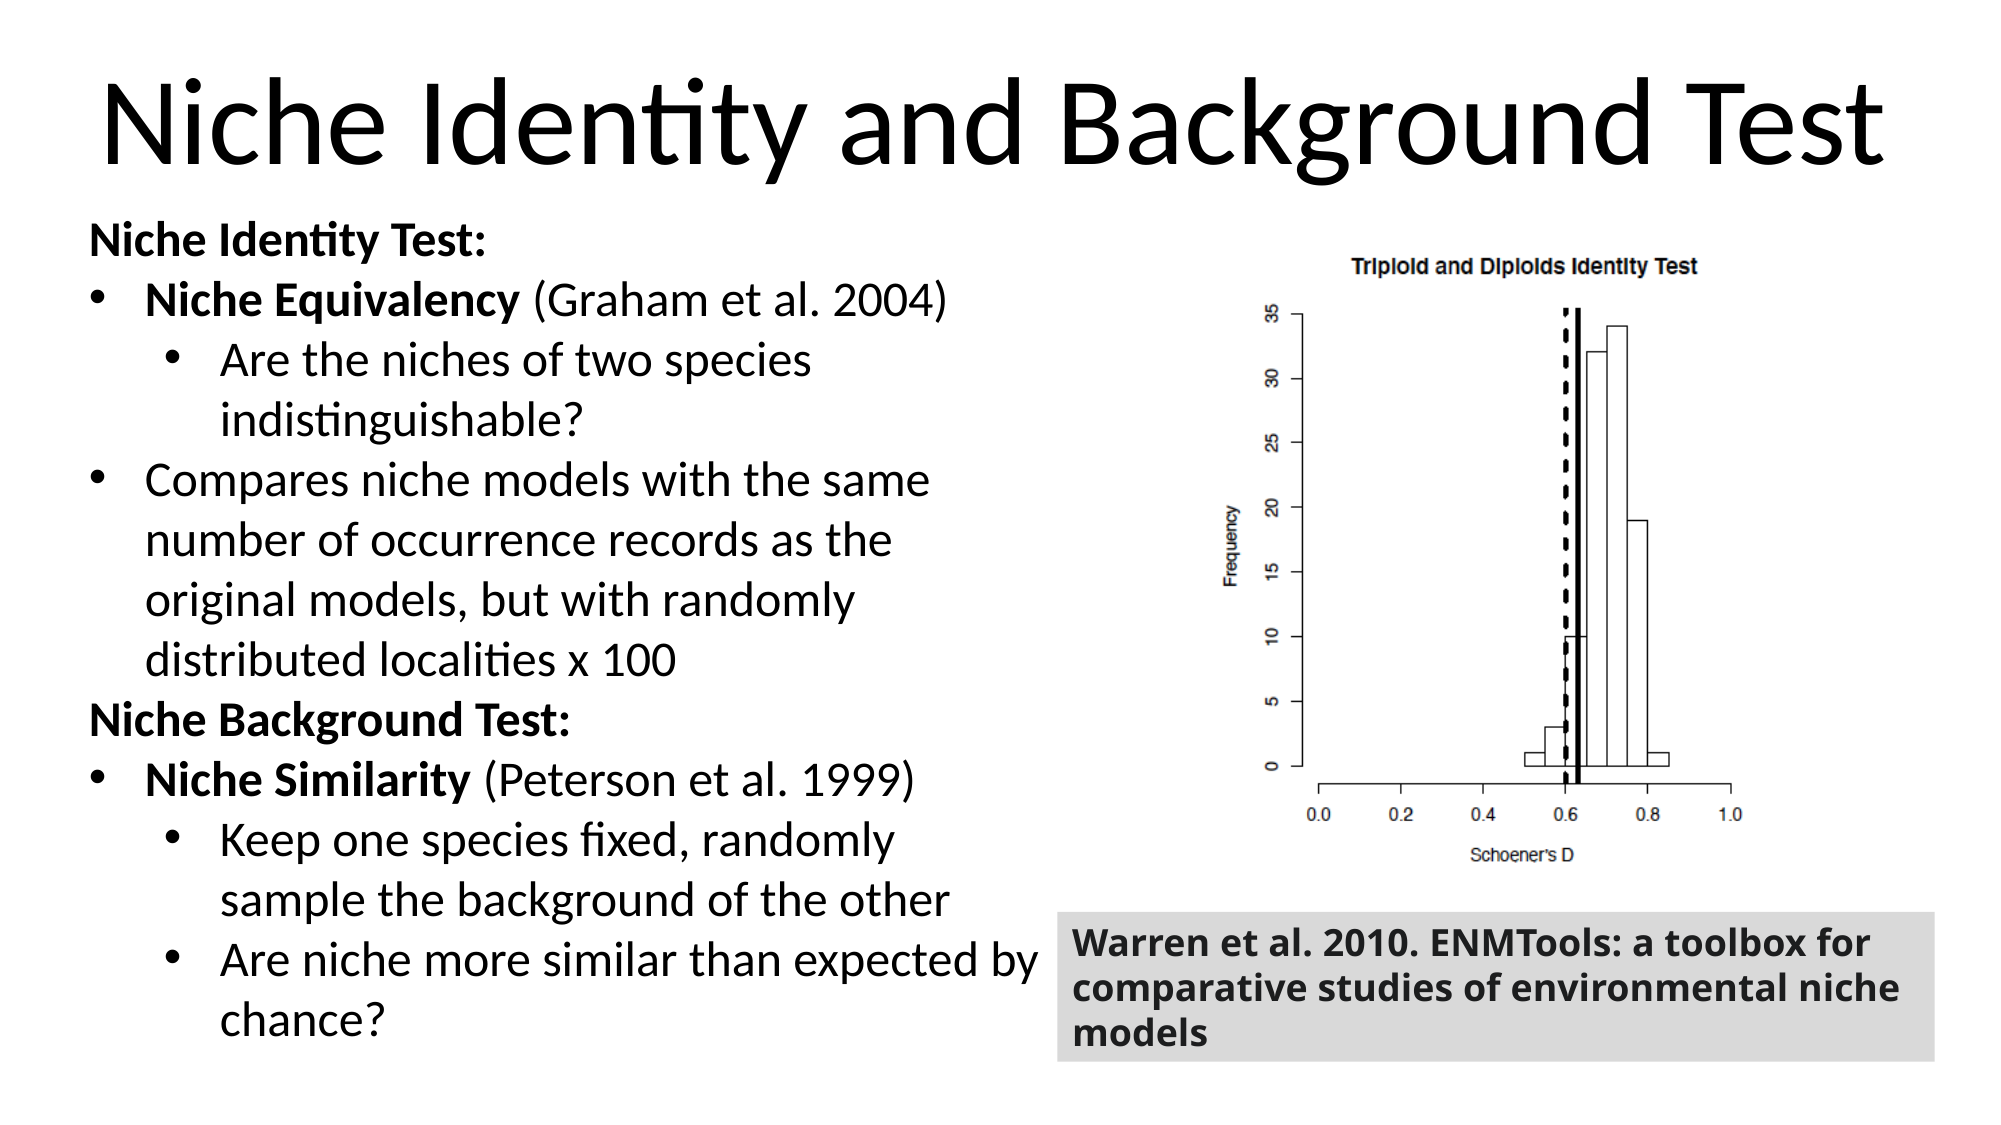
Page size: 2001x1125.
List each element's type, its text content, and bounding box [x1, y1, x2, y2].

text_box Warren et al. 2010. ENMTools: a toolbox for comparative studies of environmental niche models [1057, 911, 1935, 1062]
text_box Niche Identity and Background Test [84, 32, 1904, 198]
text_box Niche Identity Test: Niche Equivalency (Graham et al. 2004) Are the niches of two species indistinguishable? Compares niche models with the same number of occurrence records as the original models, but with randomly distributed localities x 100 Niche Background Test: Niche Similarity (Peterson et al. 1999) Keep one species fixed, randomly sample the background of the other Are niche more similar than expected by chance? [74, 198, 1058, 1114]
picture [1213, 223, 1780, 871]
